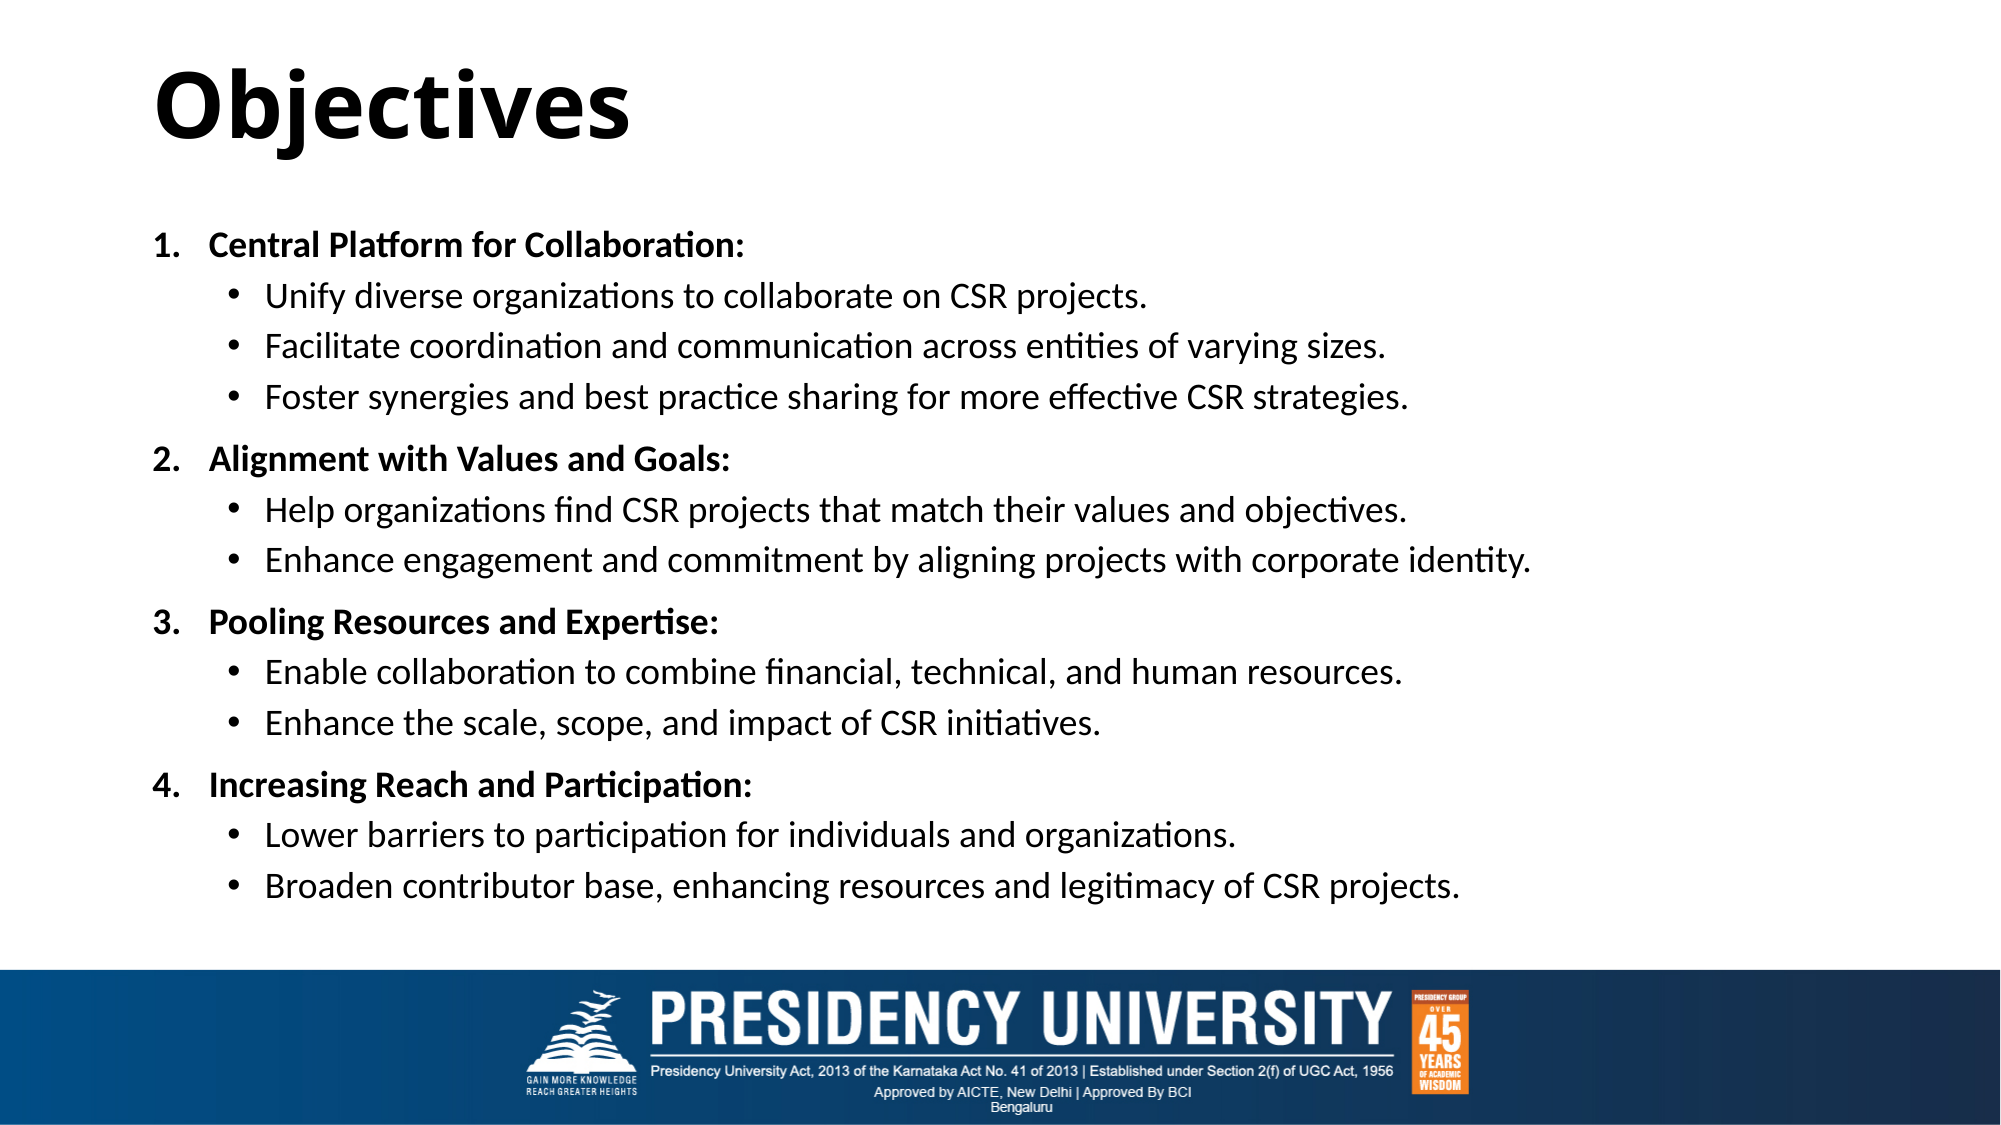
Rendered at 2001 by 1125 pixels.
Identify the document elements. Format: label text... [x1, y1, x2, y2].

picture [0, 0, 2001, 1125]
title Objectives [137, 0, 1863, 217]
list Central Platform for Collaboration: Unify diverse organizations to collaborate on CSR projects. Facilitate coordination and communication across entities of varying sizes. Foster synergies and best practice sharing for more effective CSR strategies. Alignment with Values and Goals: Help organizations find CSR projects that match their values and objectives. Enhance engagement and commitment by aligning projects with corporate identity. Pooling Resources and Expertise: Enable collaboration to combine financial, technical, and human resources. Enhance the scale, scope, and impact of CSR initiatives. Increasing Reach and Participation: Lower barriers to participation for individuals and organizations. Broaden contributor base, enhancing resources and legitimacy of CSR projects. [137, 217, 1863, 932]
